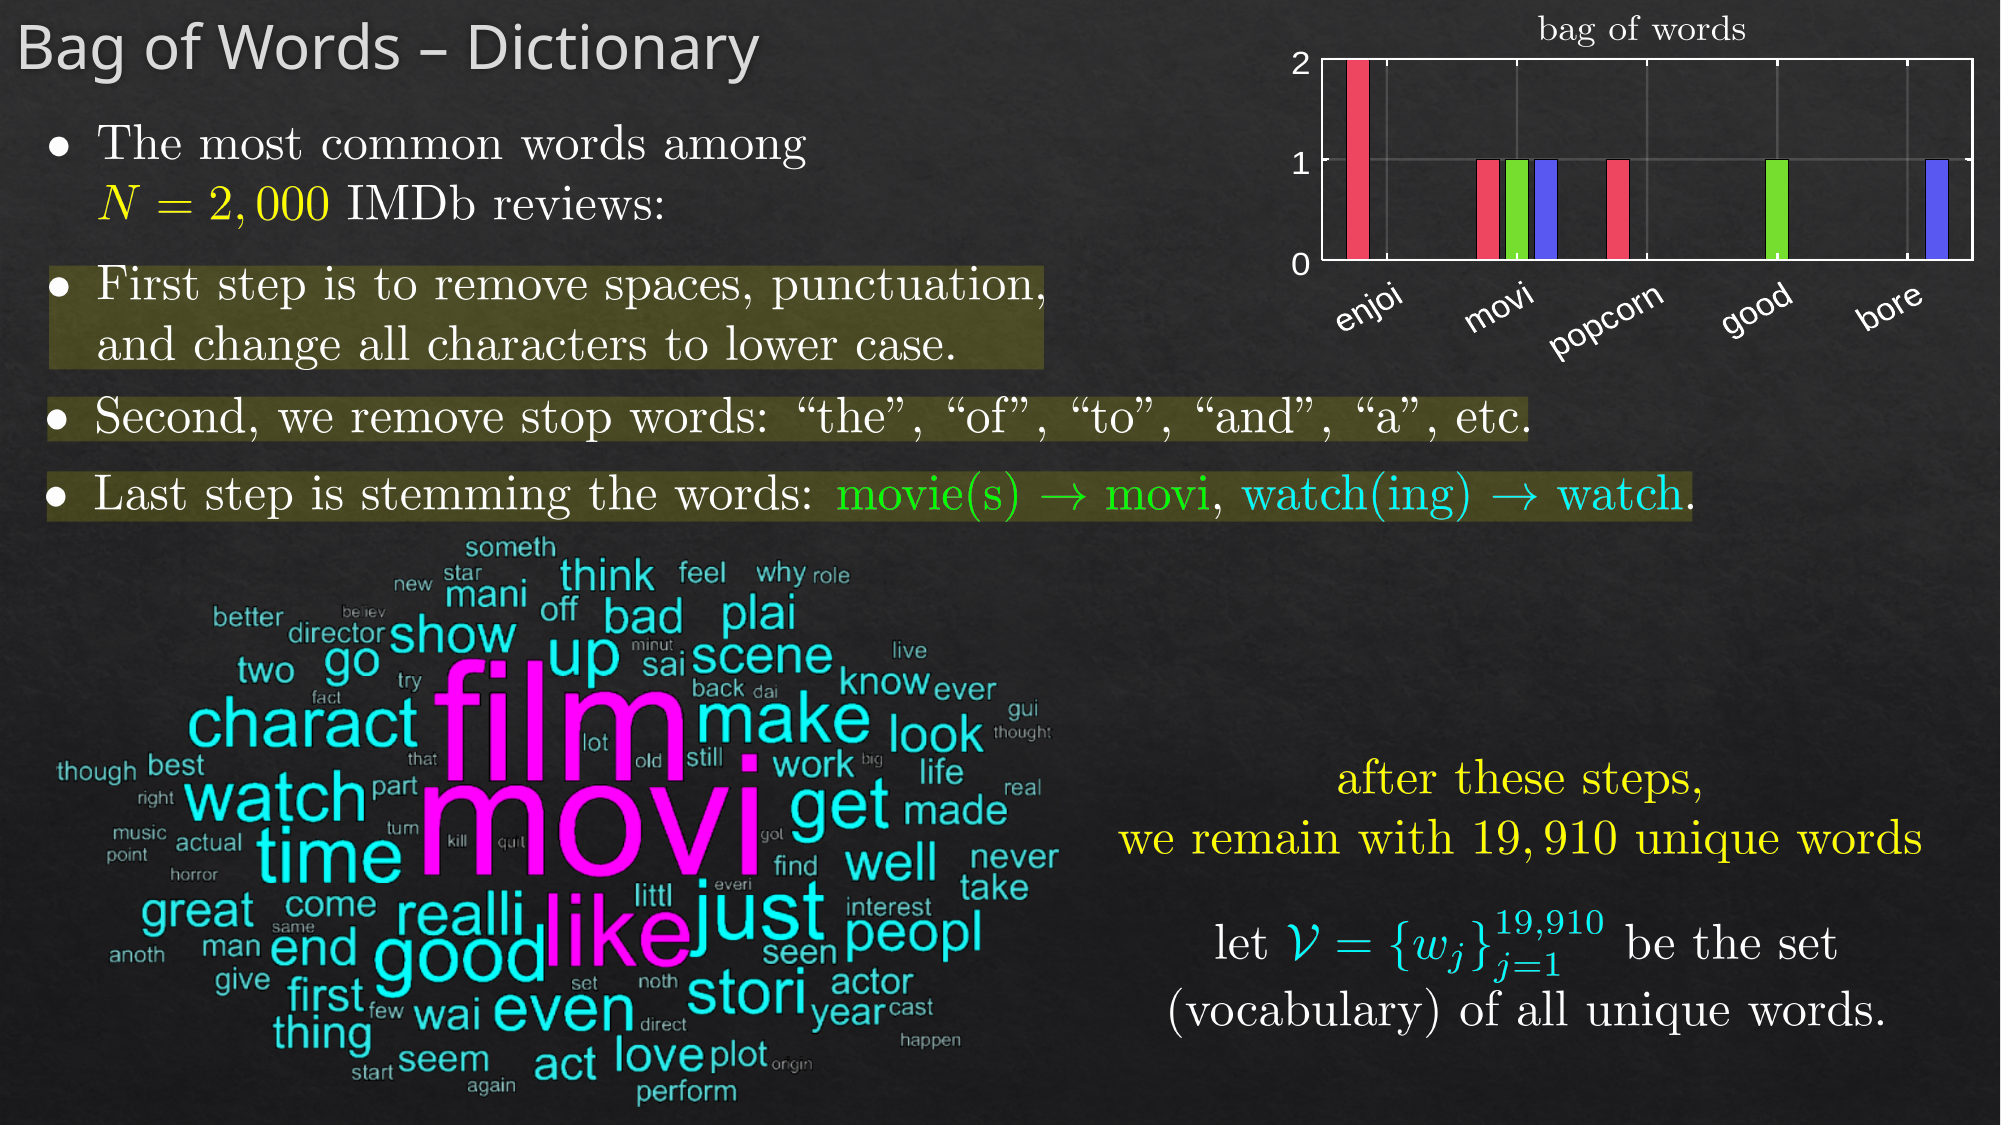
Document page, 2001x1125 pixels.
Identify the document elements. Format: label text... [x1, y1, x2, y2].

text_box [1212, 15, 2000, 362]
picture [48, 265, 1045, 370]
picture [48, 124, 806, 229]
picture [47, 396, 1529, 442]
picture [0, 471, 1921, 1125]
title Bag of Words – Dictionary [0, 0, 2000, 90]
